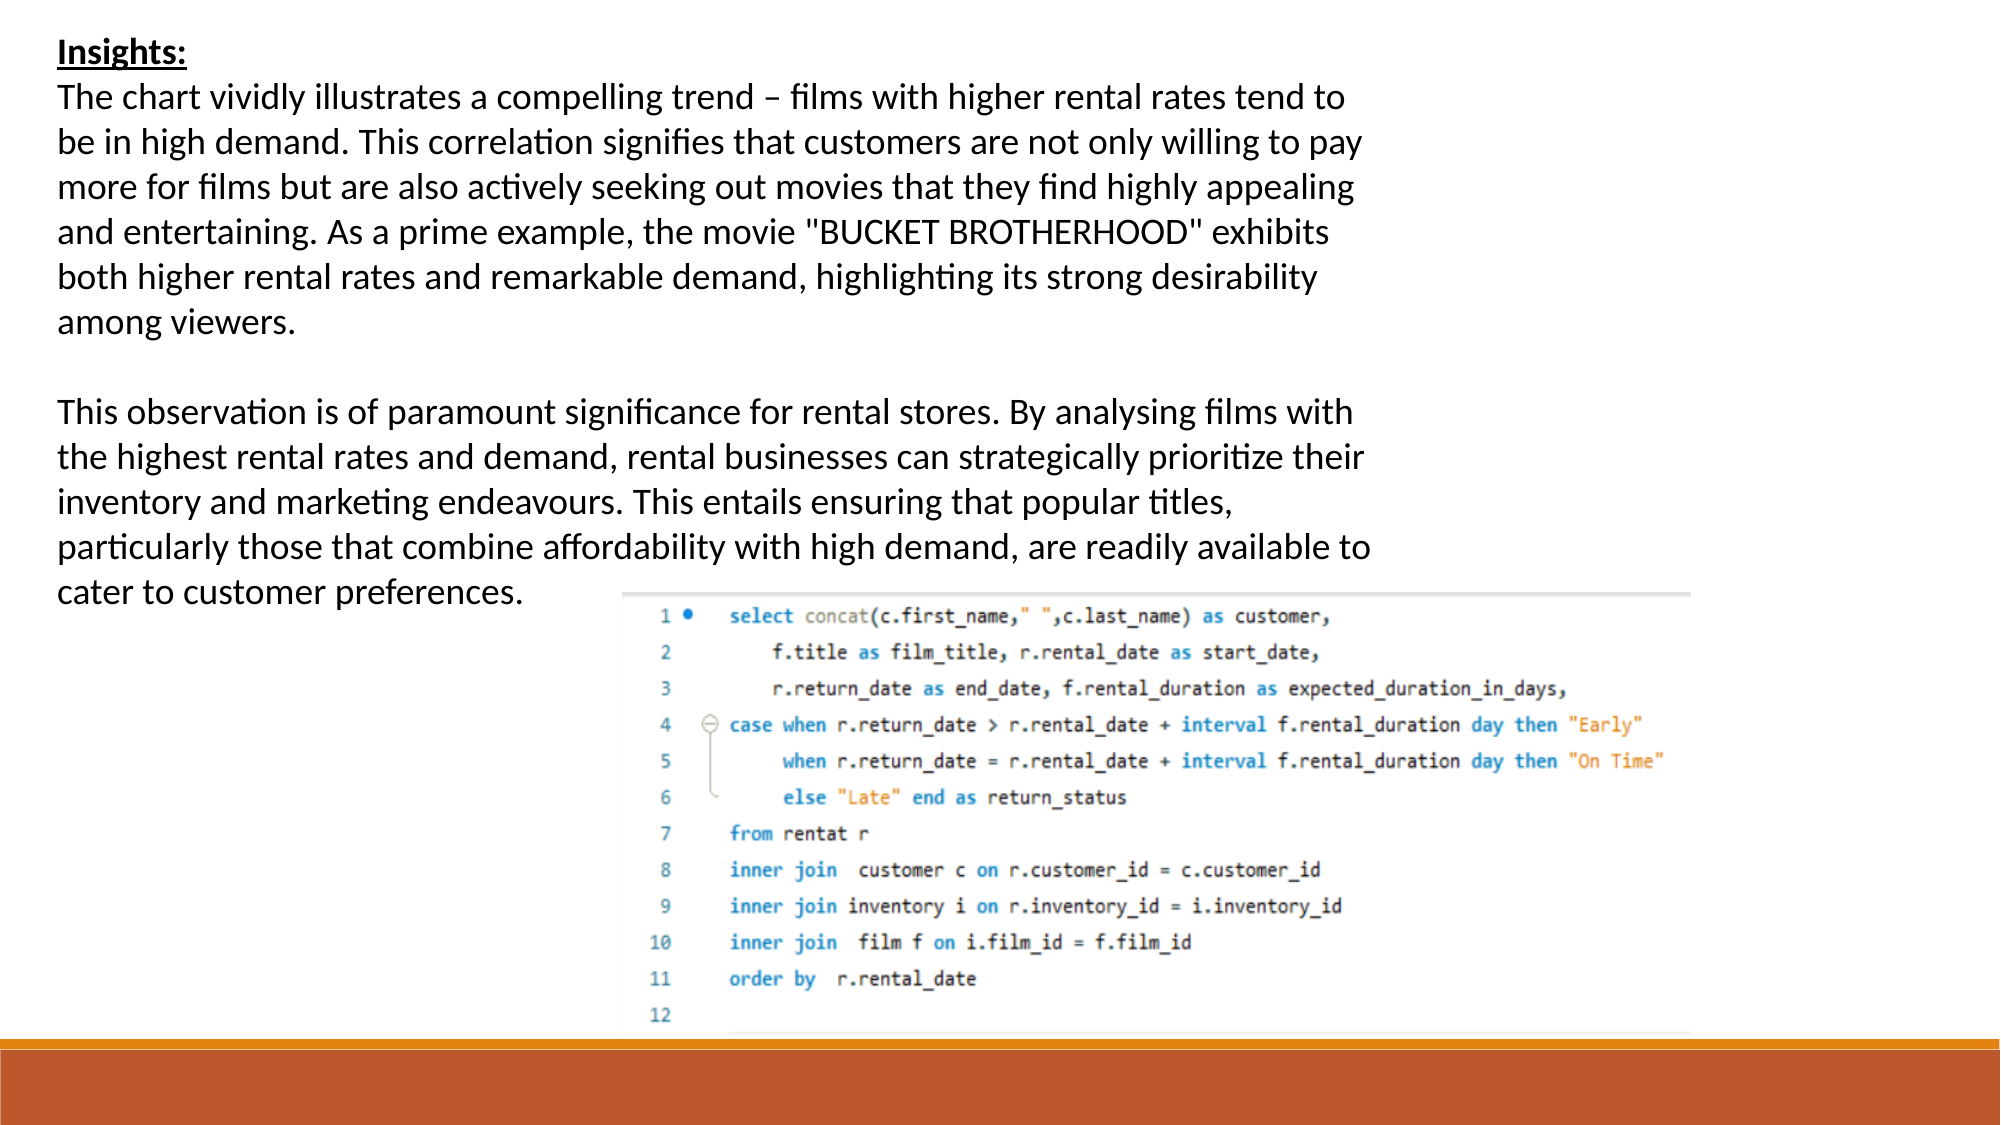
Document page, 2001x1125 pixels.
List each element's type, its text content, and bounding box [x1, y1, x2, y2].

picture [621, 591, 1692, 1035]
text_box Insights: The chart vividly illustrates a compelling trend – films with higher rental rates tend to be in high demand. This correlation signifies that customers are not only willing to pay more for films but are also actively seeking out movies that they find highly appealing and entertaining. As a prime example, the movie "BUCKET BROTHERHOOD" exhibits both higher rental rates and remarkable demand, highlighting its strong desirability among viewers. This observation is of paramount significance for rental stores. By analysing films with the highest rental rates and demand, rental businesses can strategically prioritize their inventory and marketing endeavours. This entails ensuring that popular titles, particularly those that combine affordability with high demand, are readily available to cater to customer preferences. [42, 19, 1390, 665]
